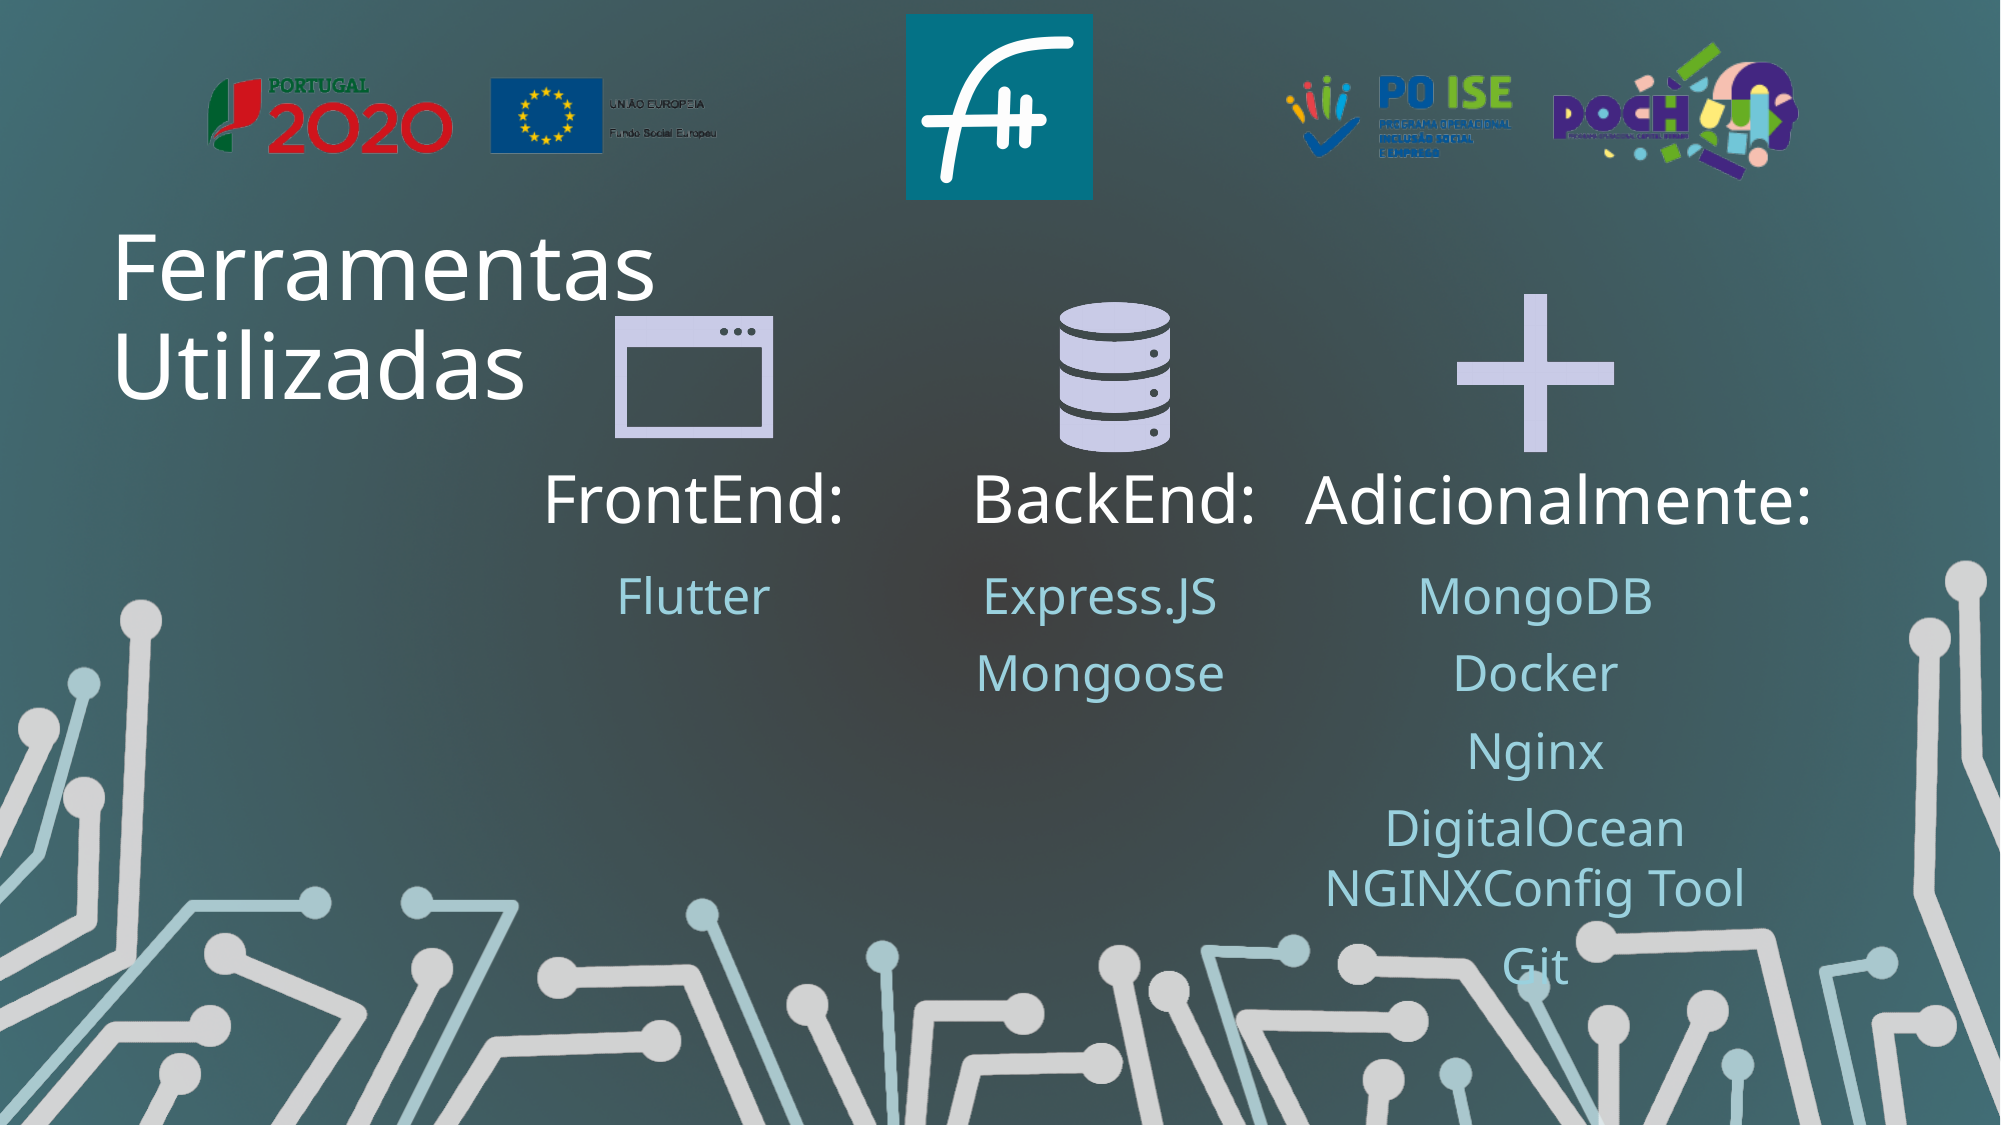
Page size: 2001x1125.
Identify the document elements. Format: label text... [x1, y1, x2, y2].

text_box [830, 564, 1265, 855]
picture [0, 0, 2001, 1125]
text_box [1289, 457, 1830, 539]
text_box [844, 456, 1385, 538]
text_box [1265, 564, 1806, 855]
text_box [1019, 282, 1210, 456]
text_box [1440, 278, 1631, 457]
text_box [424, 456, 844, 538]
text_box [599, 282, 790, 456]
title Ferramentas Utilizadas [95, 186, 675, 454]
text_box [424, 564, 830, 855]
